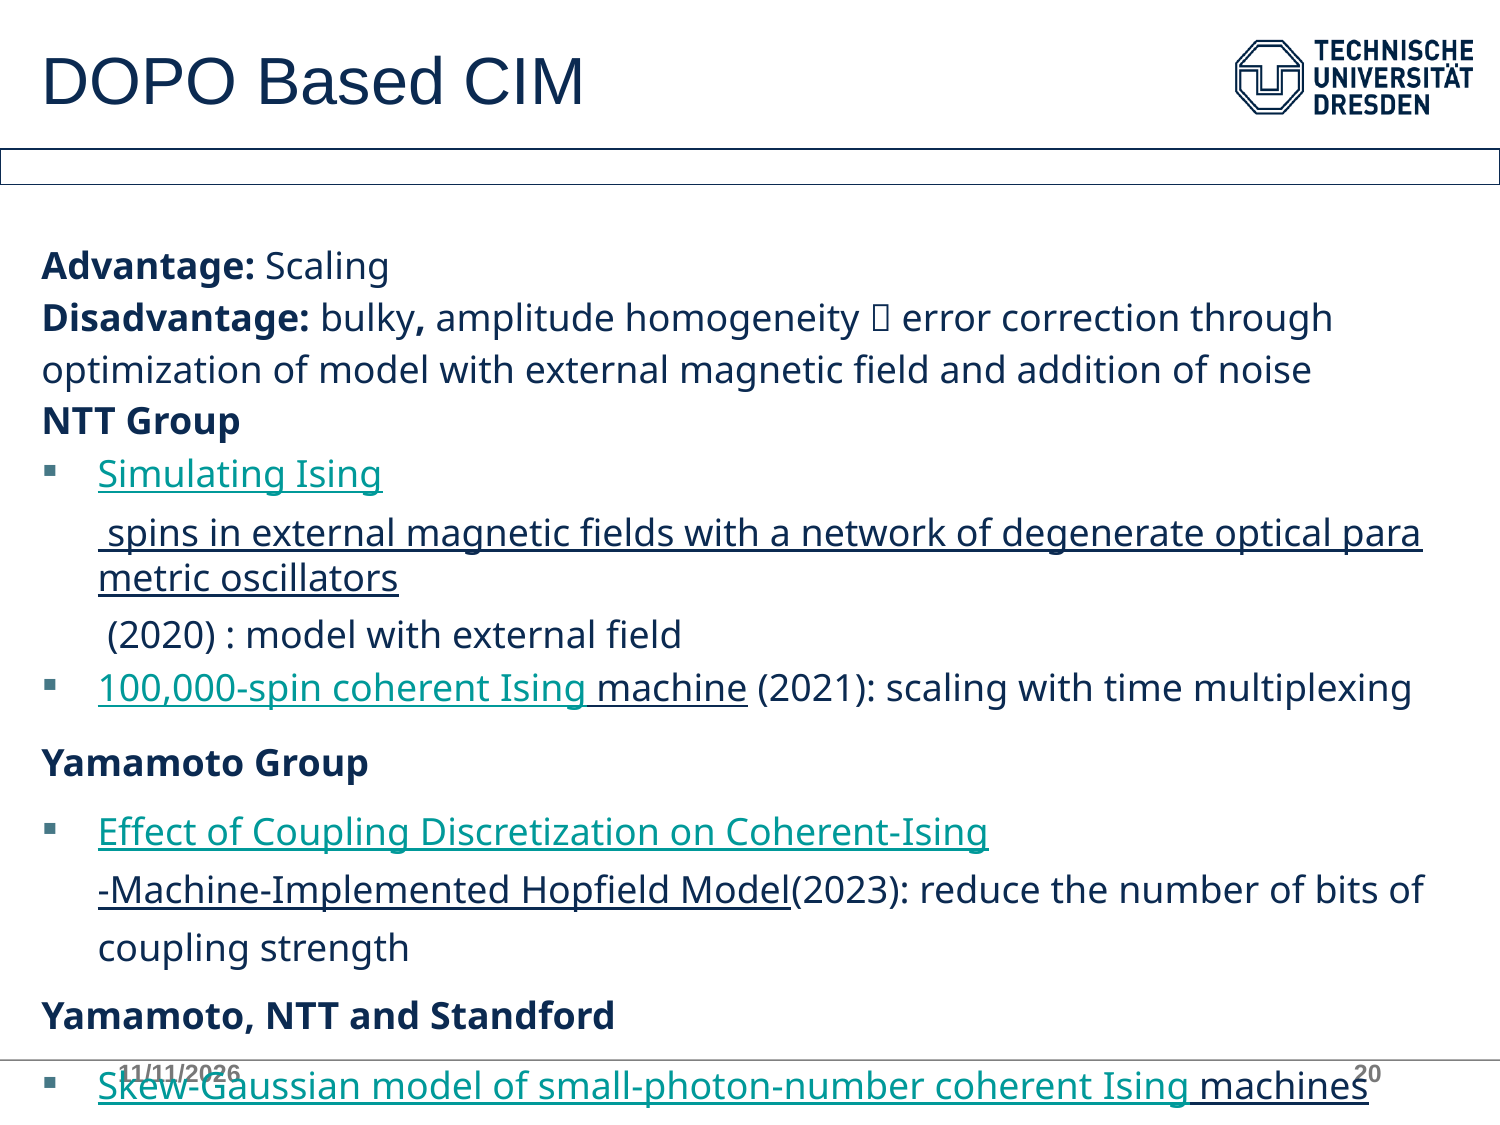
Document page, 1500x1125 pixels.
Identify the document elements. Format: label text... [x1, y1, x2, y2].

footer [496, 1042, 1004, 1103]
picture [1234, 39, 1473, 115]
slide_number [103, 1042, 441, 1103]
slide_number 20 [1059, 1042, 1397, 1103]
title DOPO Based CIM [41, 24, 1152, 131]
